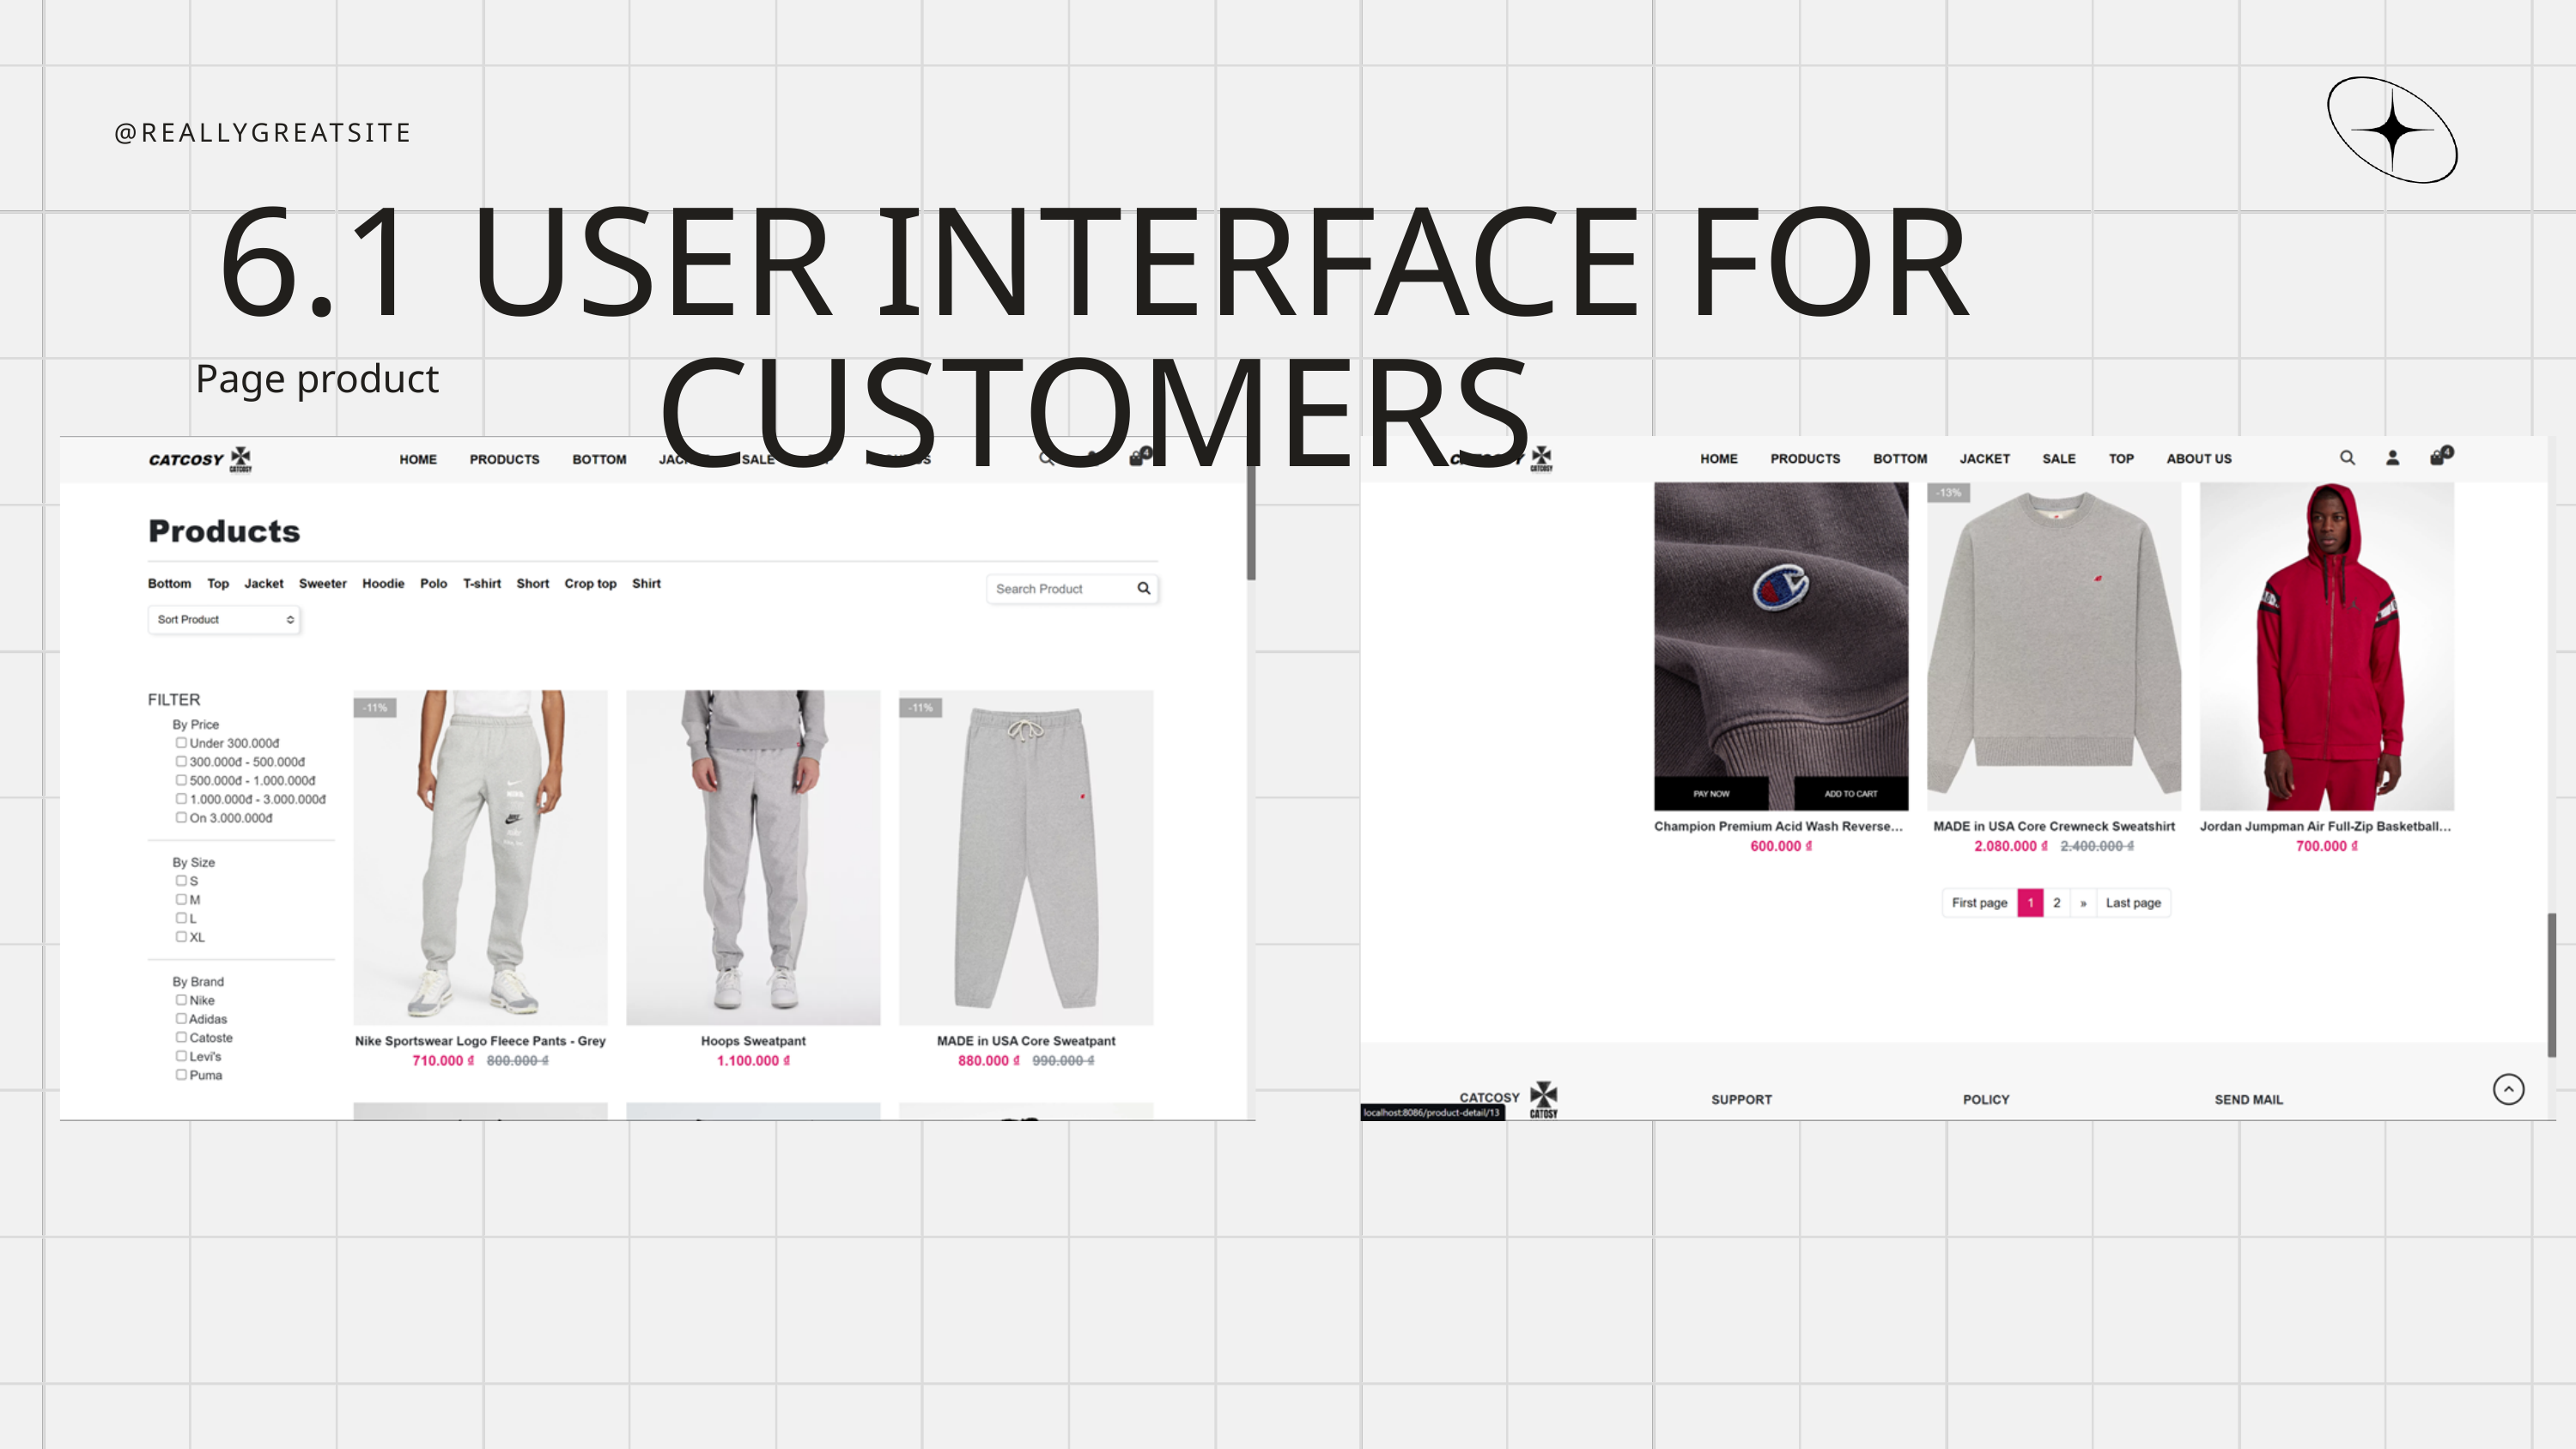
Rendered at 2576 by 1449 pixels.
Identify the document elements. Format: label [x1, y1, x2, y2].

text_box [0, 0, 2576, 1449]
